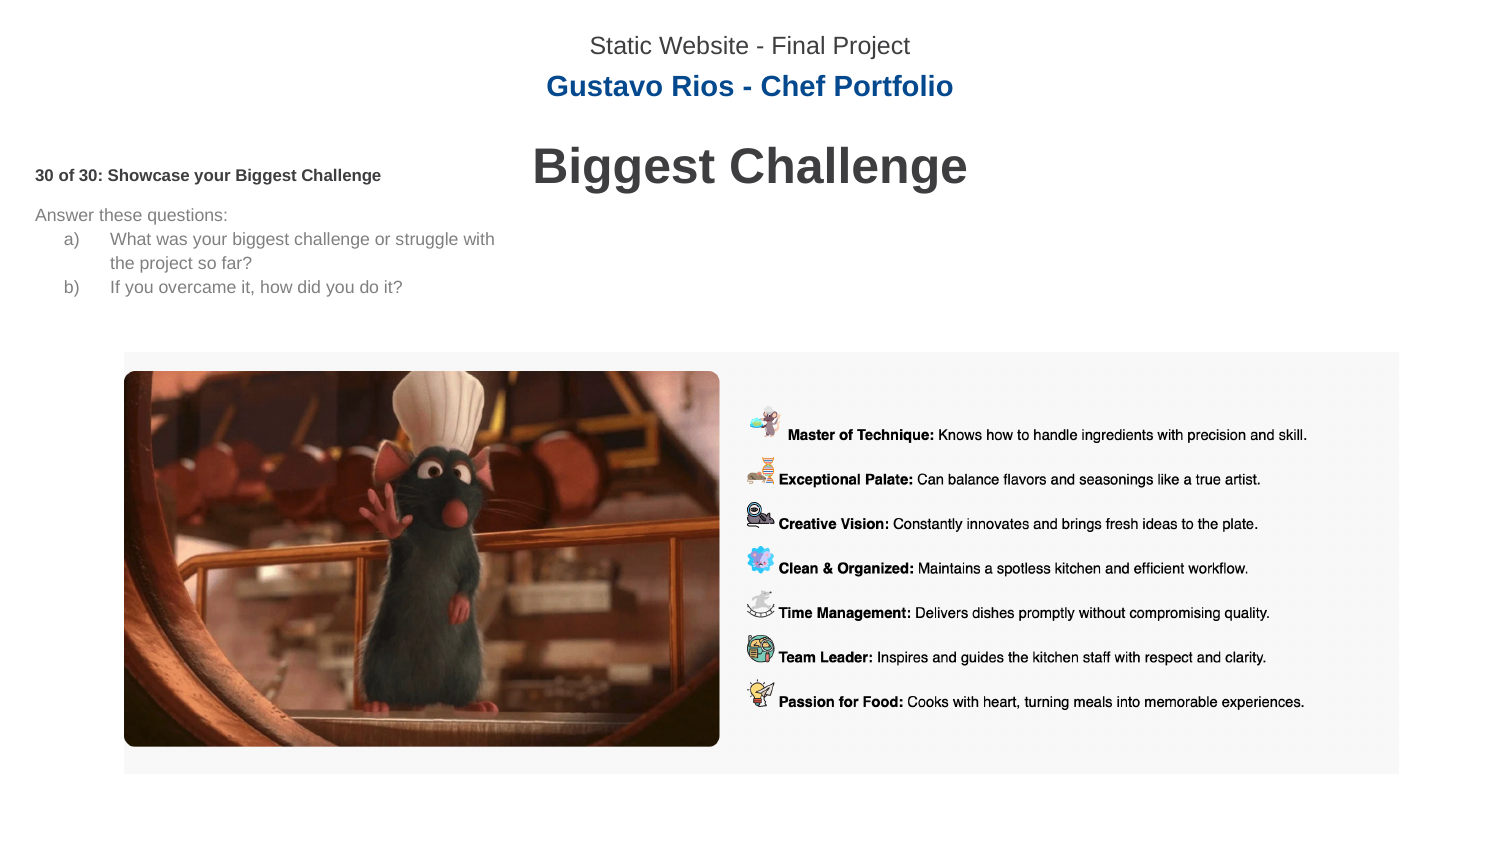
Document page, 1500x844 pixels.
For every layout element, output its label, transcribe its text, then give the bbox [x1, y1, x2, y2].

text_box Gustavo Rios - Chef Portfolio [298, 55, 1202, 109]
picture [123, 351, 1400, 774]
text_box Static Website - Final Project [298, 18, 1202, 55]
text_box 30 of 30: Showcase your Biggest Challenge [20, 154, 538, 192]
text_box Biggest Challenge [298, 117, 1202, 186]
text_box Answer these questions: What was your biggest challenge or struggle with the project so far? If you overcame it, how did you do it? [20, 192, 538, 480]
